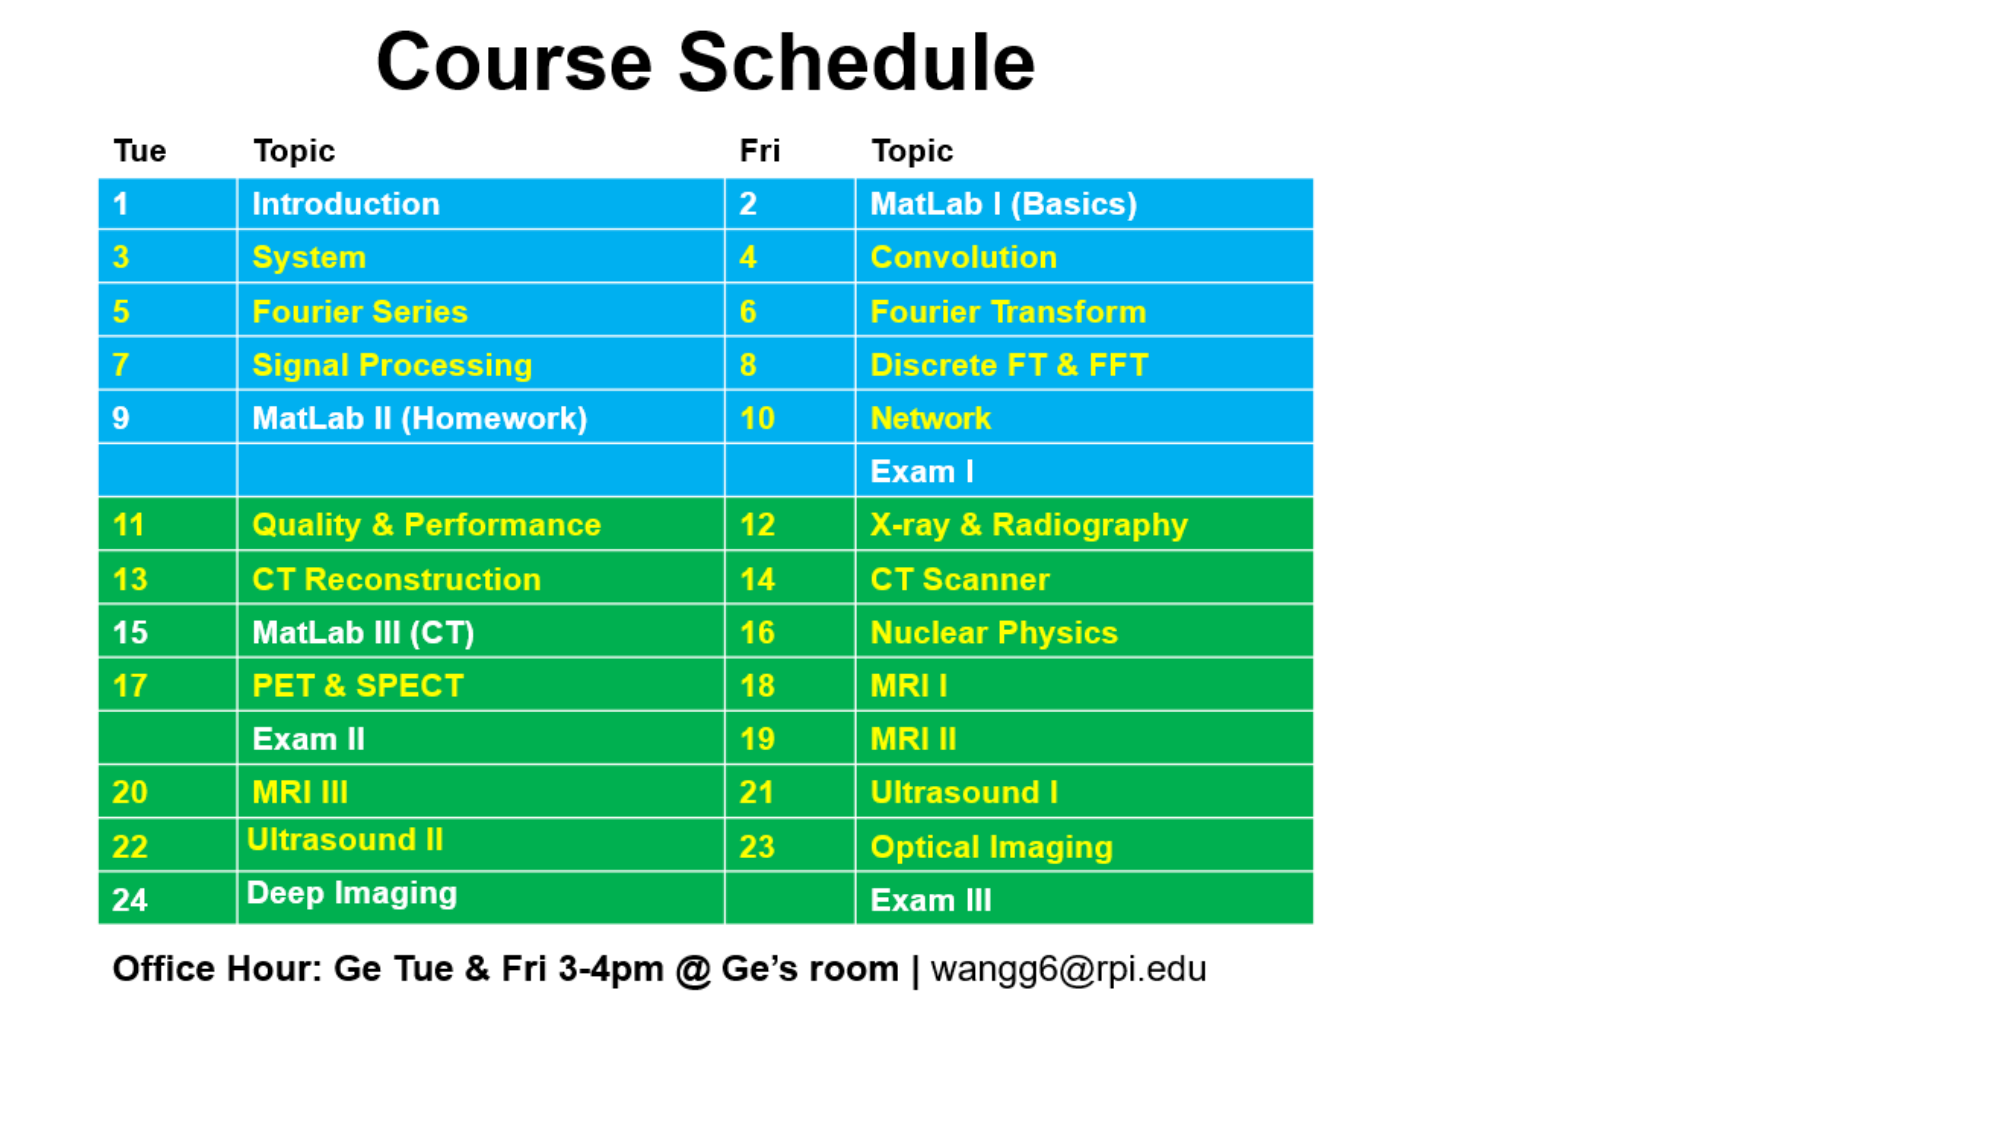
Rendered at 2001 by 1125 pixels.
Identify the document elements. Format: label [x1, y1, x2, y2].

picture [26, 0, 1359, 1007]
